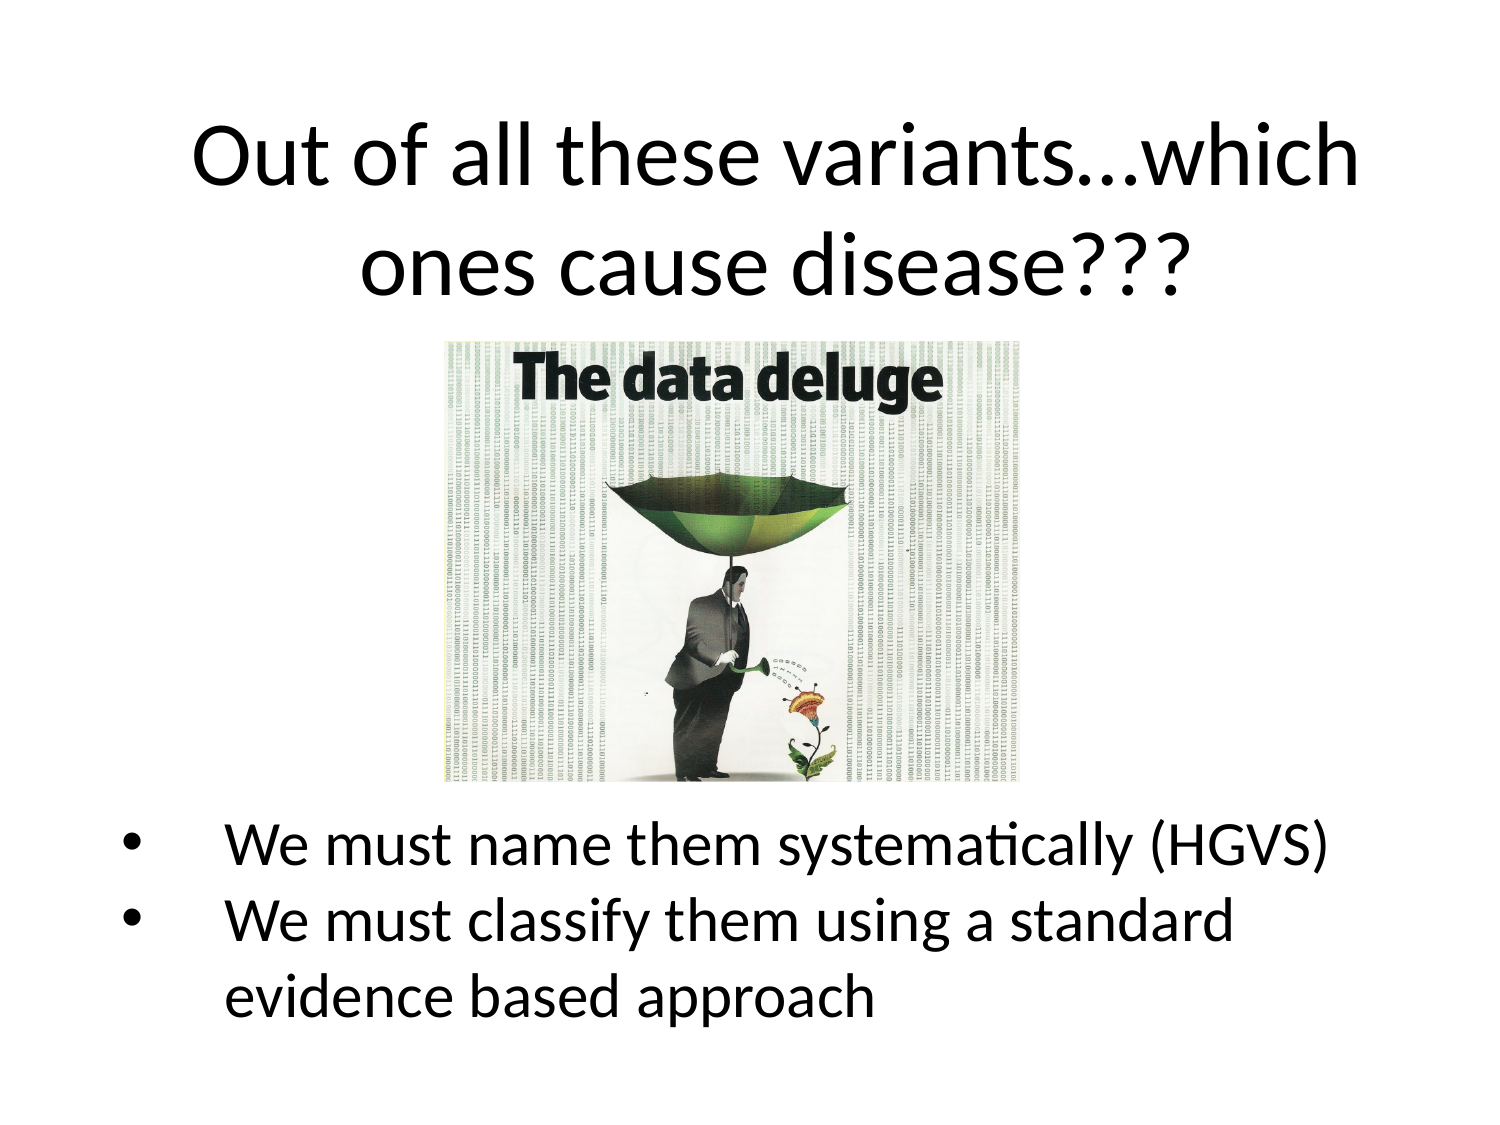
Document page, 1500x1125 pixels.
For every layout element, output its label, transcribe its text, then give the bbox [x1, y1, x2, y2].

title Out of all these variants…which ones cause disease??? [102, 30, 1453, 377]
text_box We must name them systematically (HGVS) We must classify them using a standard evidence based approach [106, 786, 1359, 1046]
picture [444, 341, 1020, 783]
